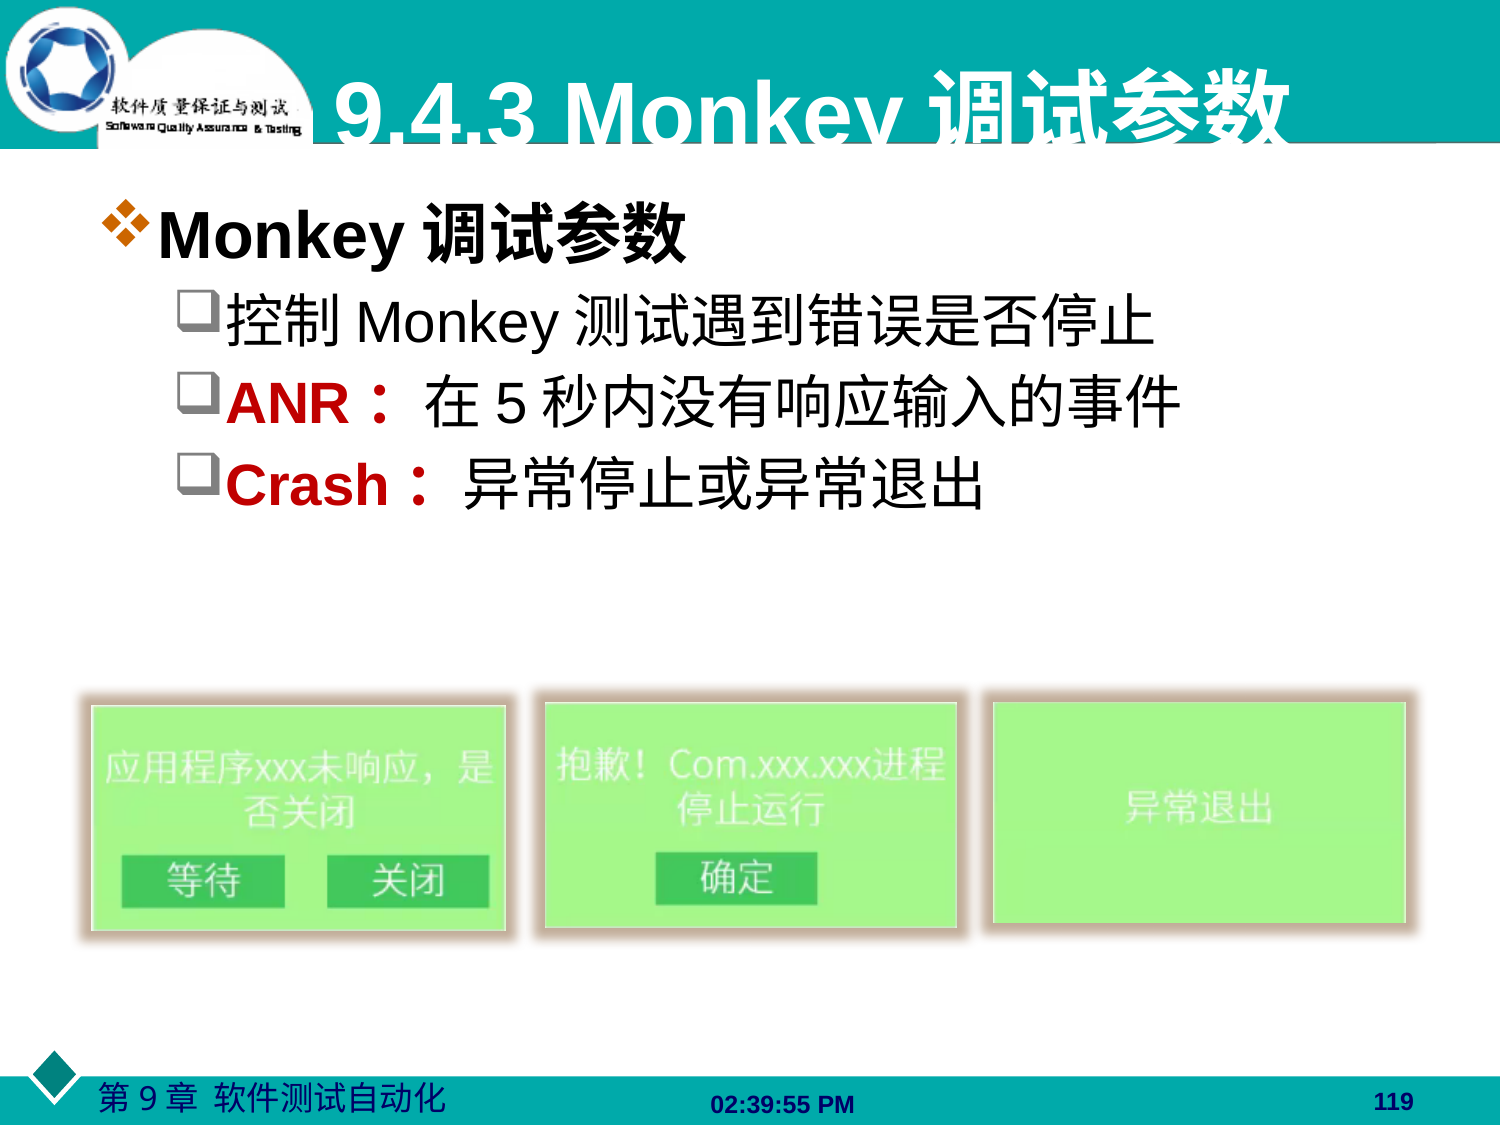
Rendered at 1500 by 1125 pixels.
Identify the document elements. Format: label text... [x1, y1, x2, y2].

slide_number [695, 1081, 1046, 1125]
picture [993, 702, 1406, 923]
picture [0, 0, 313, 149]
slide_number 119 [1116, 1077, 1430, 1125]
picture [545, 702, 957, 928]
title 9.4.3 Monkey调试参数 [318, 16, 1500, 149]
list Monkey调试参数 控制Monkey测试遇到错误是否停止 ANR：在5秒内没有响应输入的事件 Crash：异常停止或异常退出 [81, 184, 1357, 965]
picture [91, 705, 506, 931]
